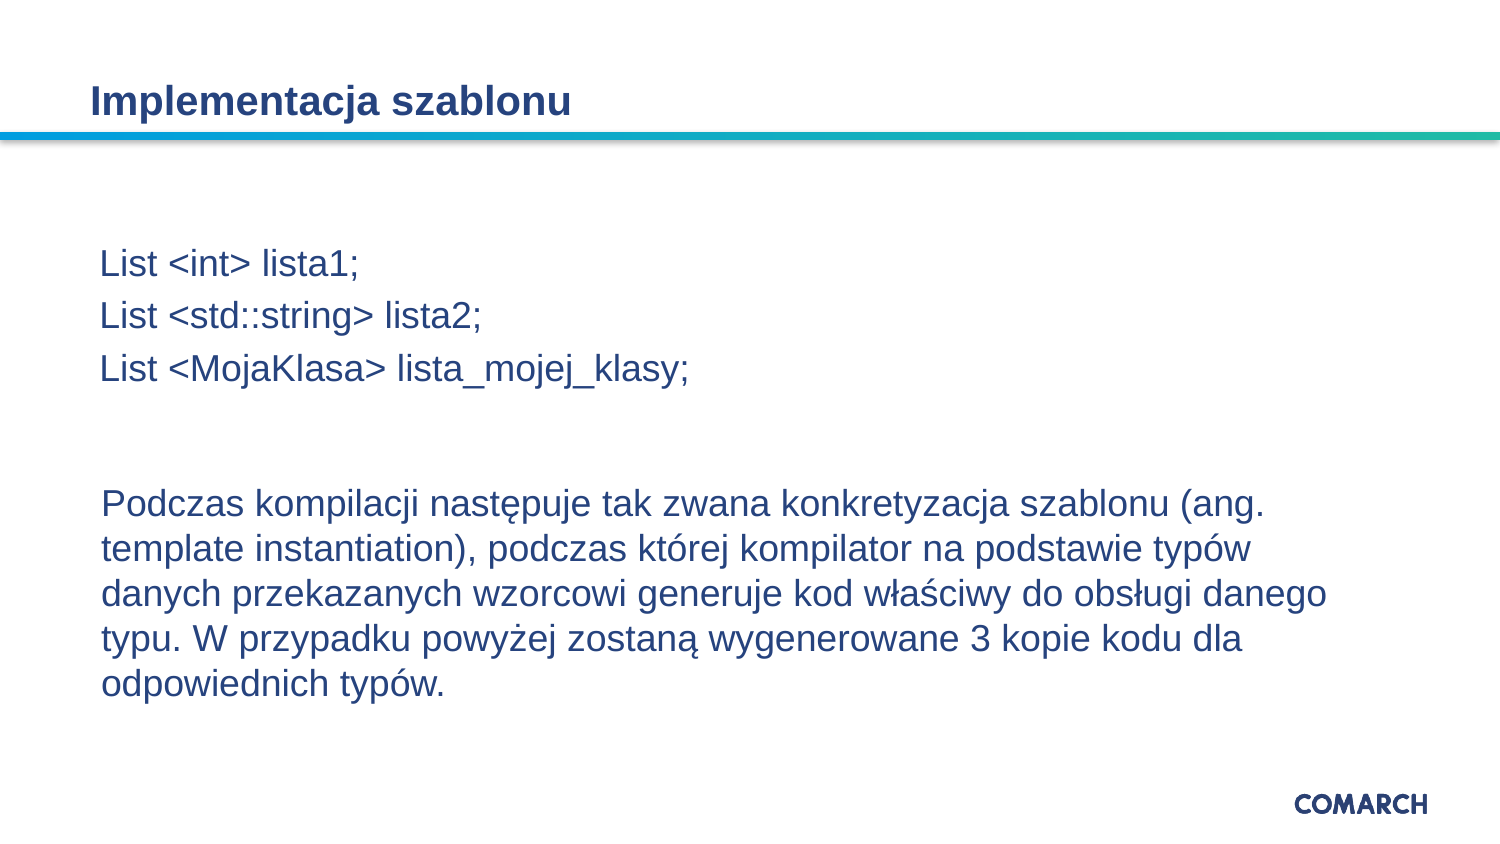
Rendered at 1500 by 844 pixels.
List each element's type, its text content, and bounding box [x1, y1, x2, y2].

list List <int> lista1; List <std::string> lista2; List <MojaKlasa> lista_mojej_klasy; [73, 230, 1425, 461]
title Implementacja szablonu [75, 19, 1425, 132]
text_box Podczas kompilacji następuje tak zwana konkretyzacja szablonu (ang. template instantiation), podczas której kompilator na podstawie typów danych przekazanych wzorcowi generuje kod właściwy do obsługi danego typu. W przypadku powyżej zostaną wygenerowane 3 kopie kodu dla odpowiednich typów. [86, 471, 1350, 712]
picture [1294, 793, 1427, 814]
